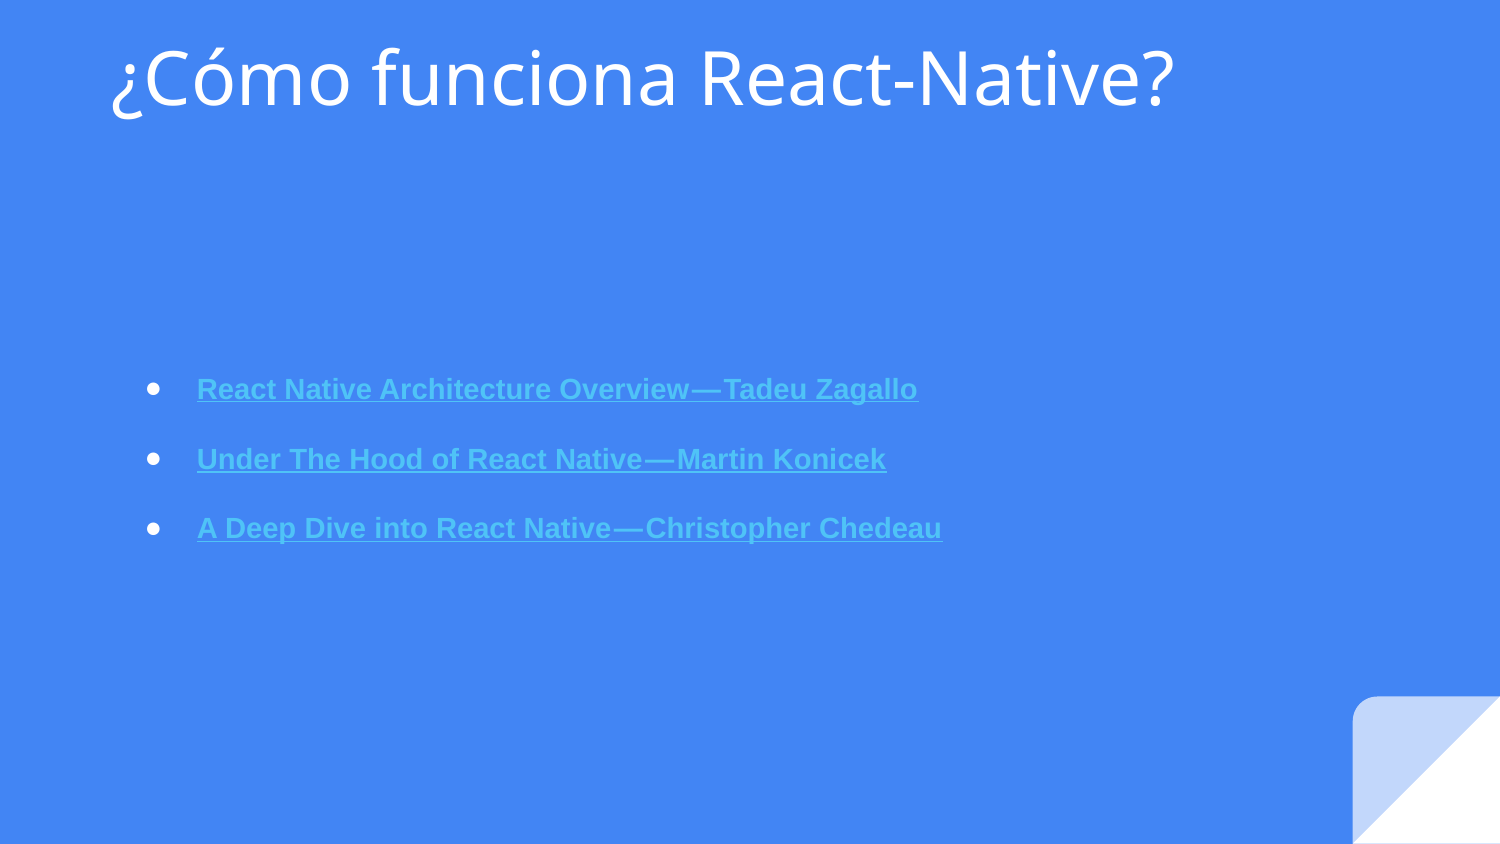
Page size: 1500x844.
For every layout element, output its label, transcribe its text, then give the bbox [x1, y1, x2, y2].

subtitle React Native Architecture Overview — Tadeu Zagallo Under The Hood of React Native — Martin Konicek A Deep Dive into React Native — Christopher Chedeau [106, 320, 1171, 578]
title ¿Cómo funciona React-Native? [96, 19, 1446, 136]
